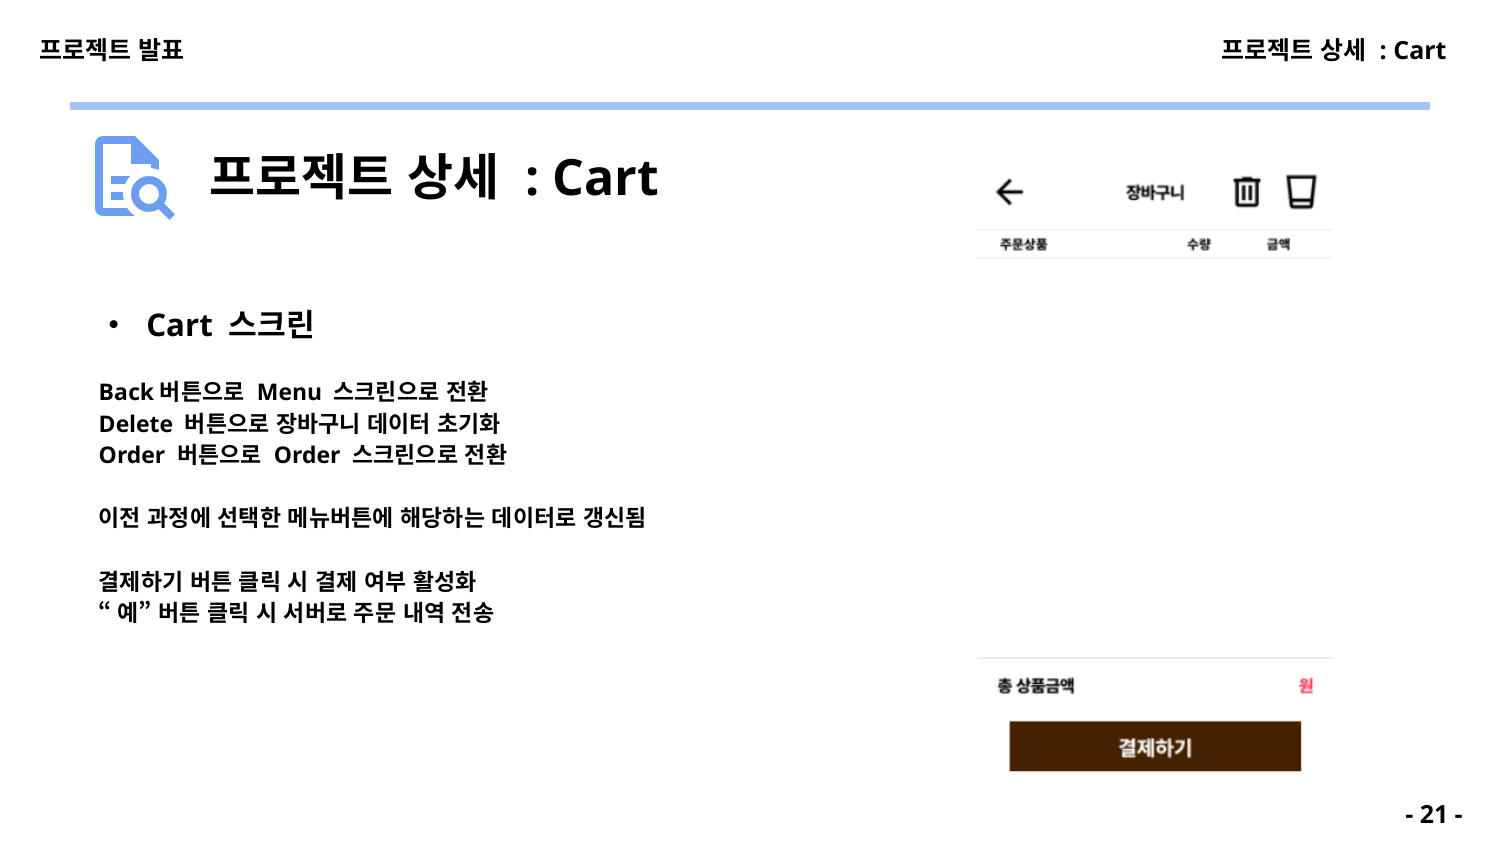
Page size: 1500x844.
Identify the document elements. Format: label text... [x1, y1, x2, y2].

picture [83, 127, 180, 224]
picture [977, 158, 1332, 790]
text_box [70, 102, 1430, 110]
text_box 프로젝트 상세 : Cart [194, 132, 687, 219]
text_box ・ Cart 스크린 Back버튼으로 Menu 스크린으로 전환 Delete 버튼으로 장바구니 데이터 초기화 Order 버튼으로 Order 스크린으로 전환 이전 과정에 선택한 메뉴버튼에 해당하는 데이터로 갱신됨 결제하기 버튼 클릭 시 결제 여부 활성화 “예” 버튼 클릭 시 서버로 주문 내역 전송 [83, 261, 728, 651]
text_box 프로젝트 상세 : Cart [1161, 19, 1462, 80]
text_box - 21 - [1368, 783, 1500, 844]
text_box 프로젝트 발표 [24, 19, 217, 80]
